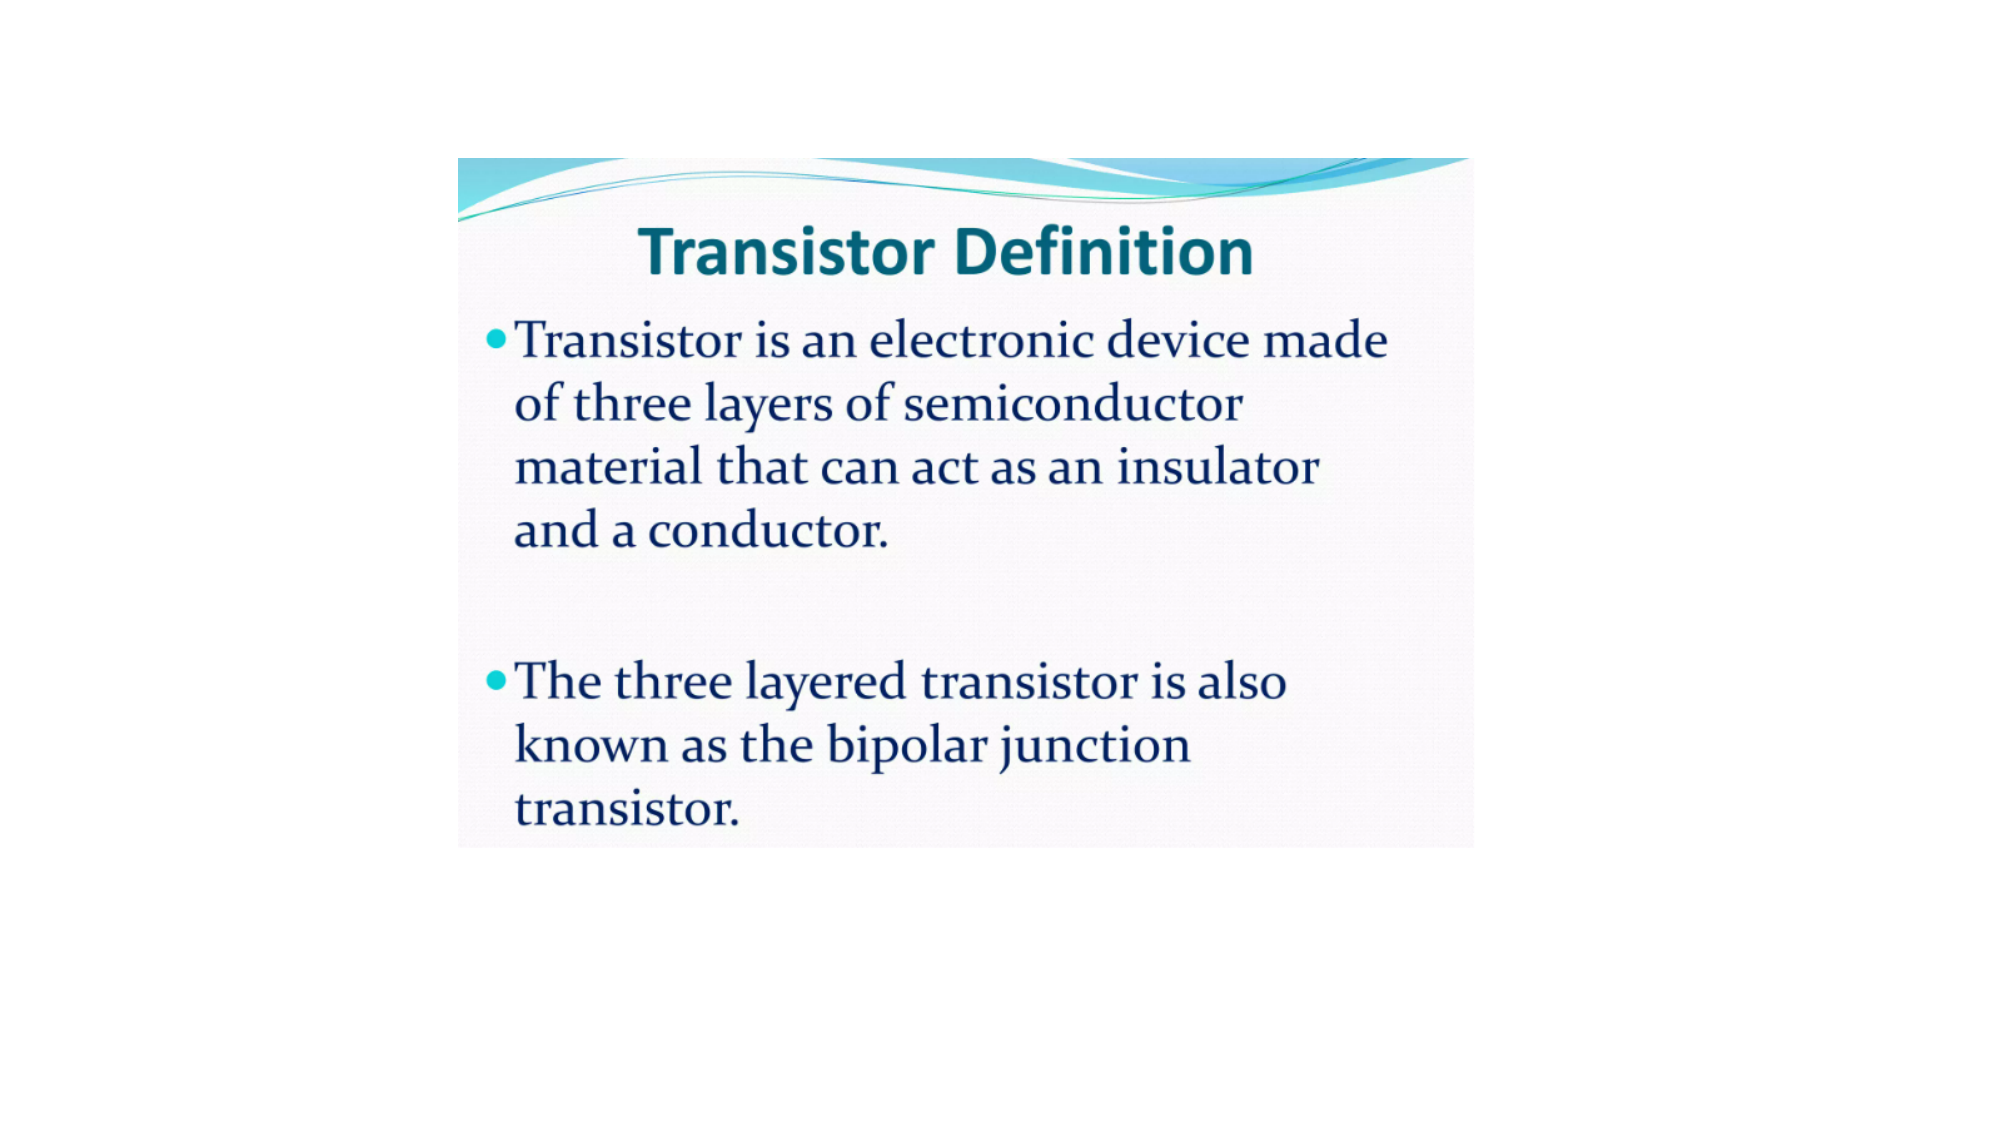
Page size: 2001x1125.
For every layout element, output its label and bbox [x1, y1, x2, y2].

picture [458, 158, 1513, 848]
